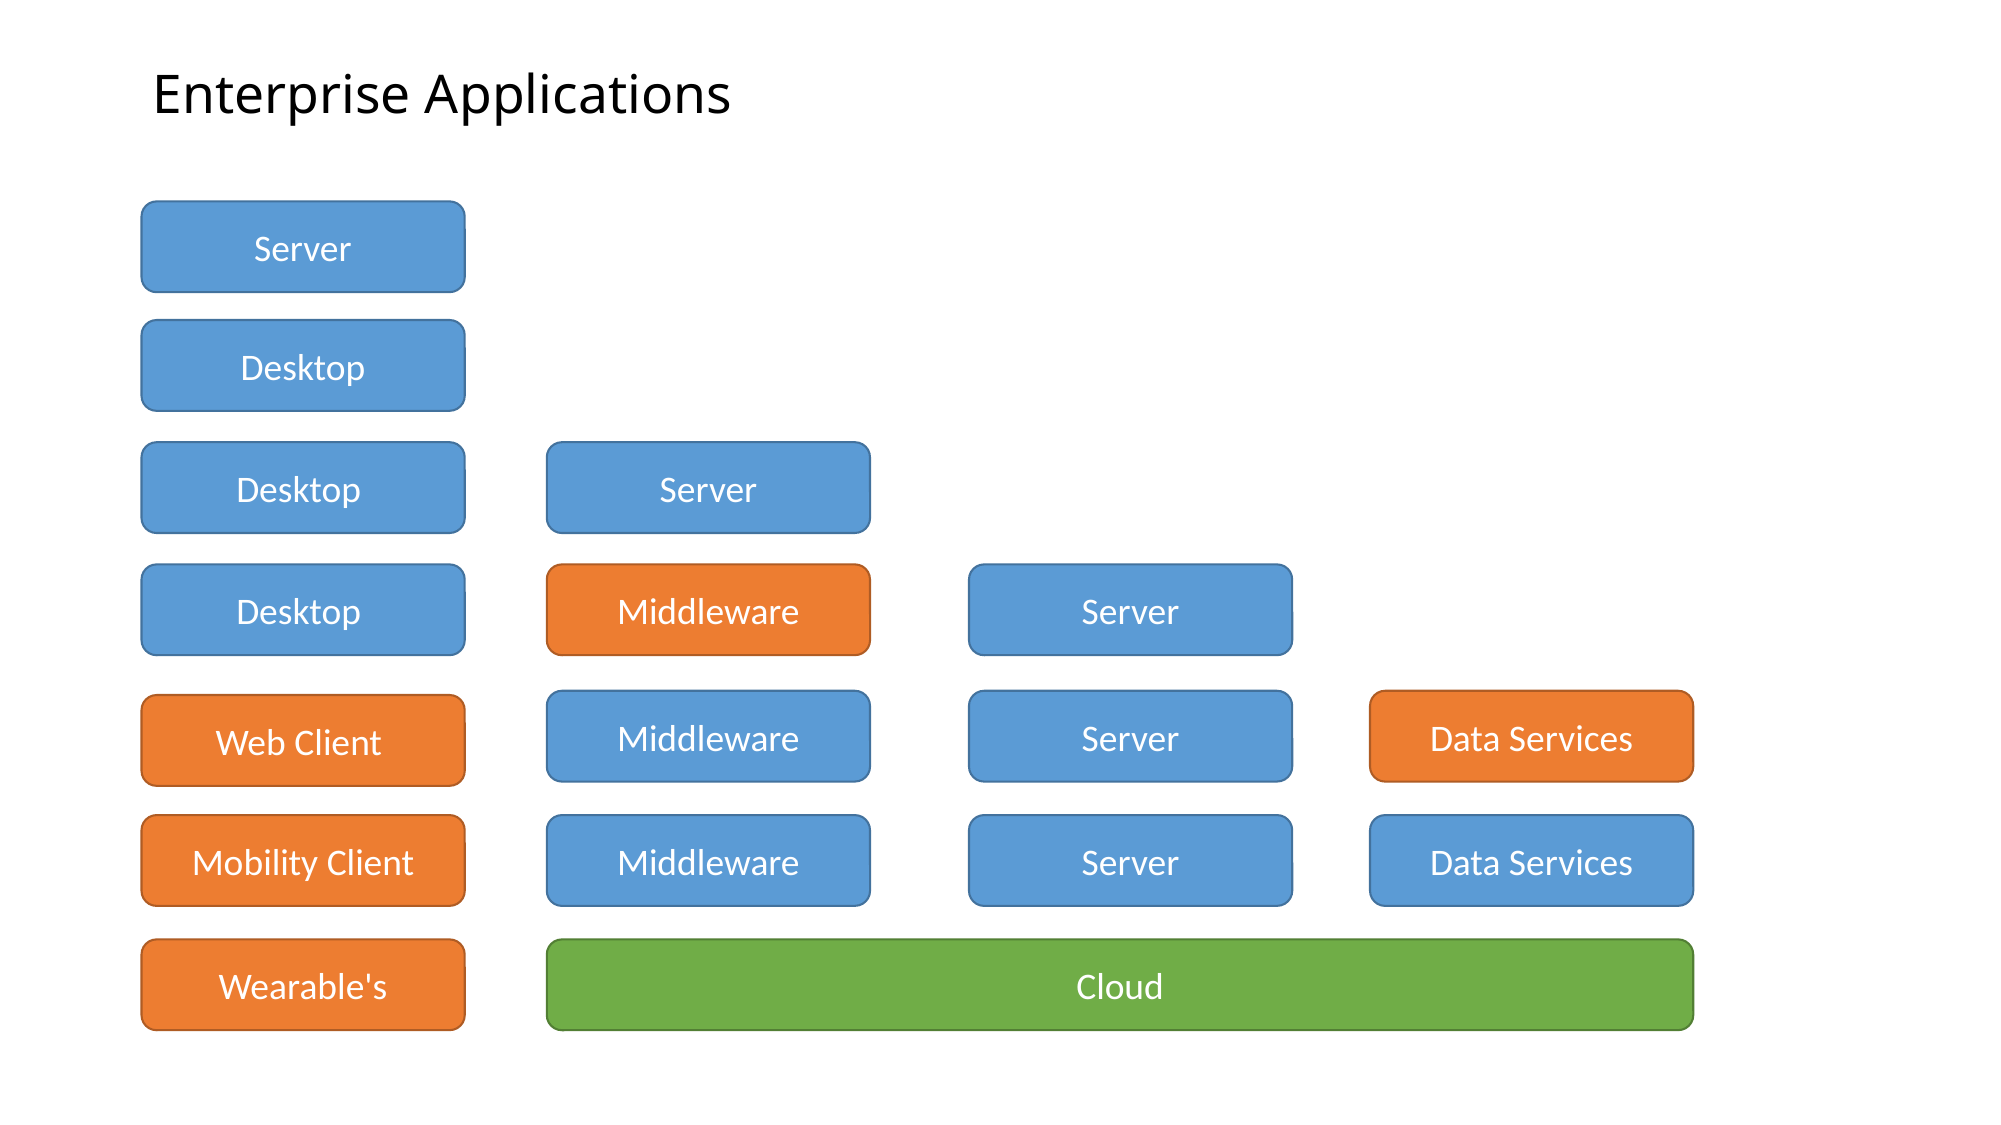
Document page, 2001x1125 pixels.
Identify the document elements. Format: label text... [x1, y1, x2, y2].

text_box Middleware [545, 689, 872, 783]
text_box Wearable's [140, 938, 466, 1032]
text_box Server [967, 814, 1294, 907]
text_box Middleware [545, 563, 872, 657]
text_box Middleware [545, 814, 872, 907]
text_box Desktop [140, 318, 466, 412]
text_box Cloud [545, 938, 1695, 1032]
text_box Desktop [140, 441, 466, 535]
text_box Server [545, 441, 872, 535]
text_box Data Services [1368, 689, 1695, 783]
text_box Server [140, 200, 466, 294]
text_box Mobility Client [140, 814, 466, 907]
text_box Server [967, 689, 1294, 783]
text_box Web Client [140, 693, 466, 787]
text_box Server [967, 563, 1294, 657]
title Enterprise Applications [137, 59, 1594, 133]
text_box Data Services [1368, 814, 1695, 907]
text_box Desktop [140, 563, 466, 657]
